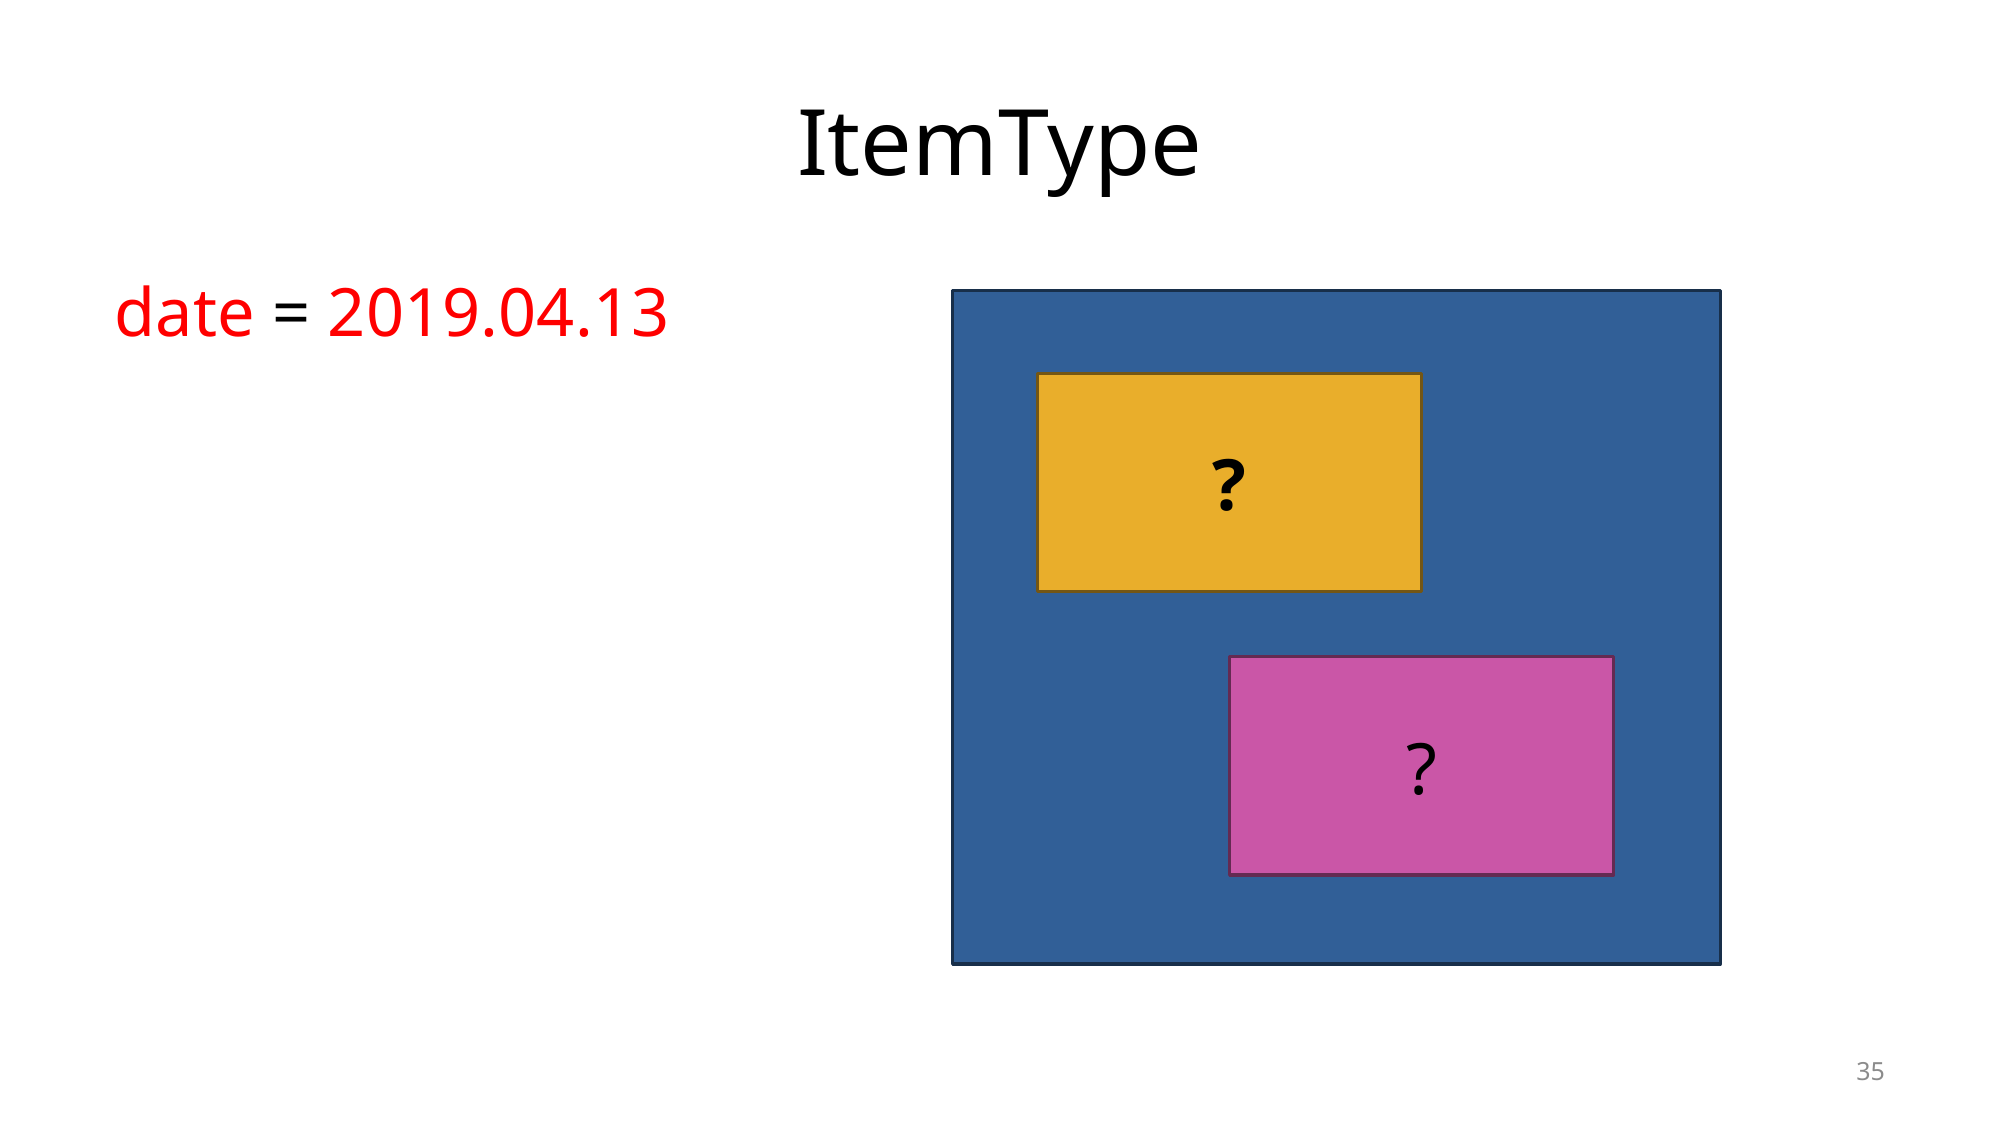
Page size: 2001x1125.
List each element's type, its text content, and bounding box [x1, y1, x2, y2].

text_box ? [1036, 372, 1423, 593]
list date = 2019.04.13 [99, 262, 1900, 1005]
slide_number 35 [1433, 1042, 1900, 1103]
title ItemType [99, 45, 1900, 233]
text_box ? [1228, 655, 1615, 877]
text_box [951, 289, 1722, 966]
